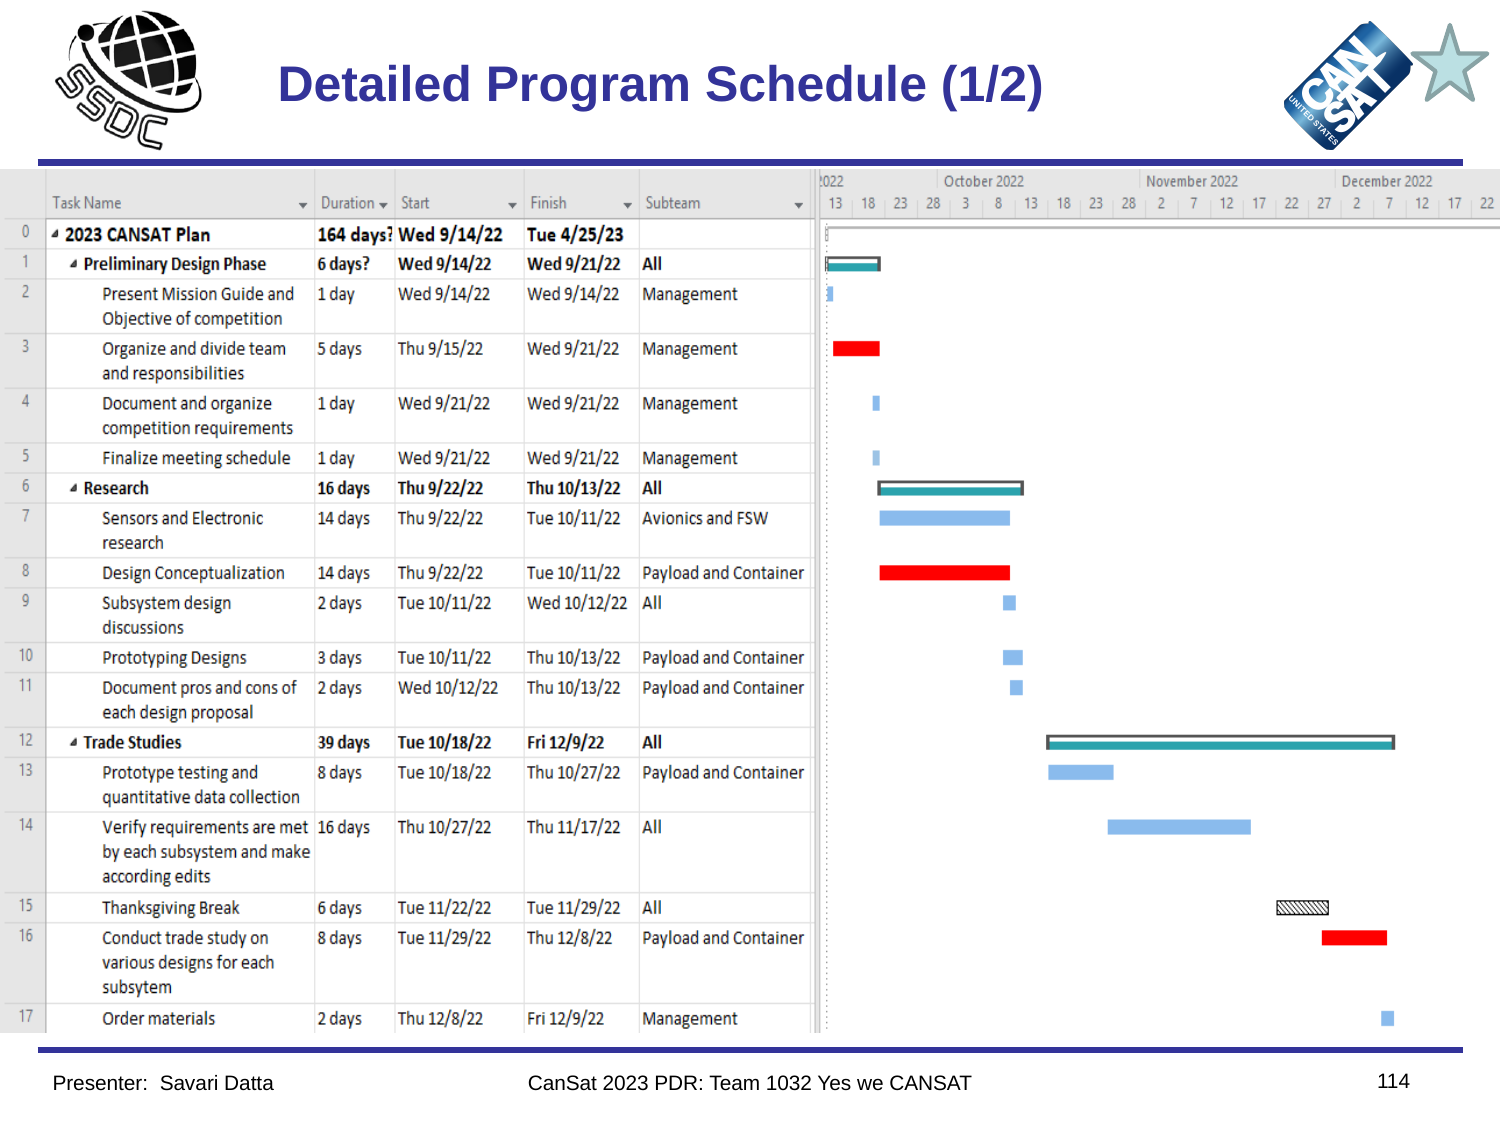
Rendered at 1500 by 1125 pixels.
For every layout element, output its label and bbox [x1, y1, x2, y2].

title [263, 12, 1238, 150]
slide_number [1312, 1059, 1425, 1100]
footer [450, 1062, 1050, 1103]
text_box [37, 1062, 413, 1103]
text_box [1412, 24, 1488, 100]
picture [10, 6, 263, 153]
picture [0, 169, 1500, 1033]
picture [1284, 21, 1413, 150]
